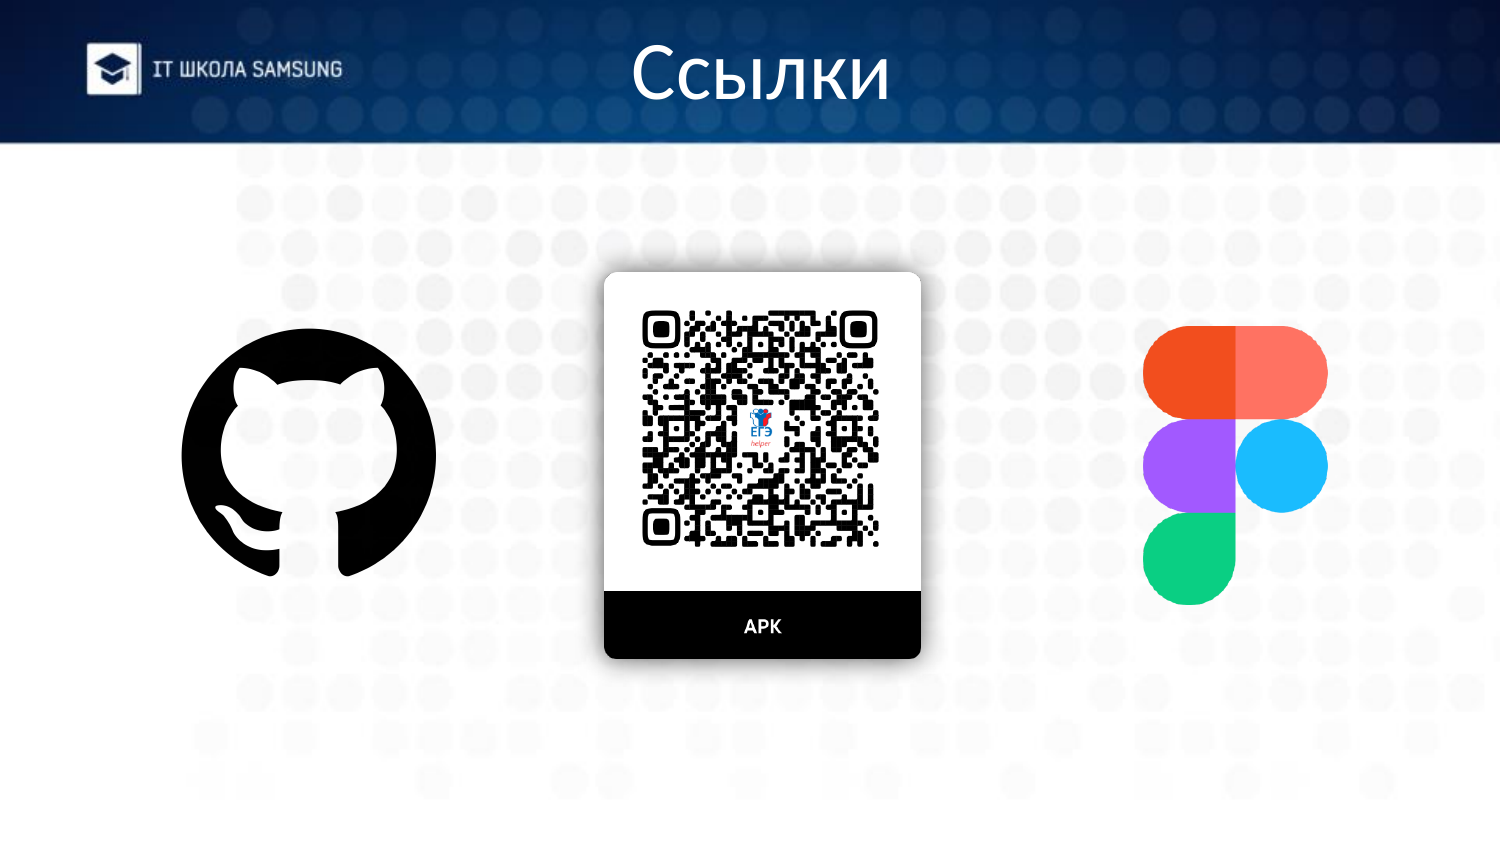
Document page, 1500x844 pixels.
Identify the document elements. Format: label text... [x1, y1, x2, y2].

picture [0, 0, 1500, 844]
title Ссылки [237, 9, 1288, 123]
